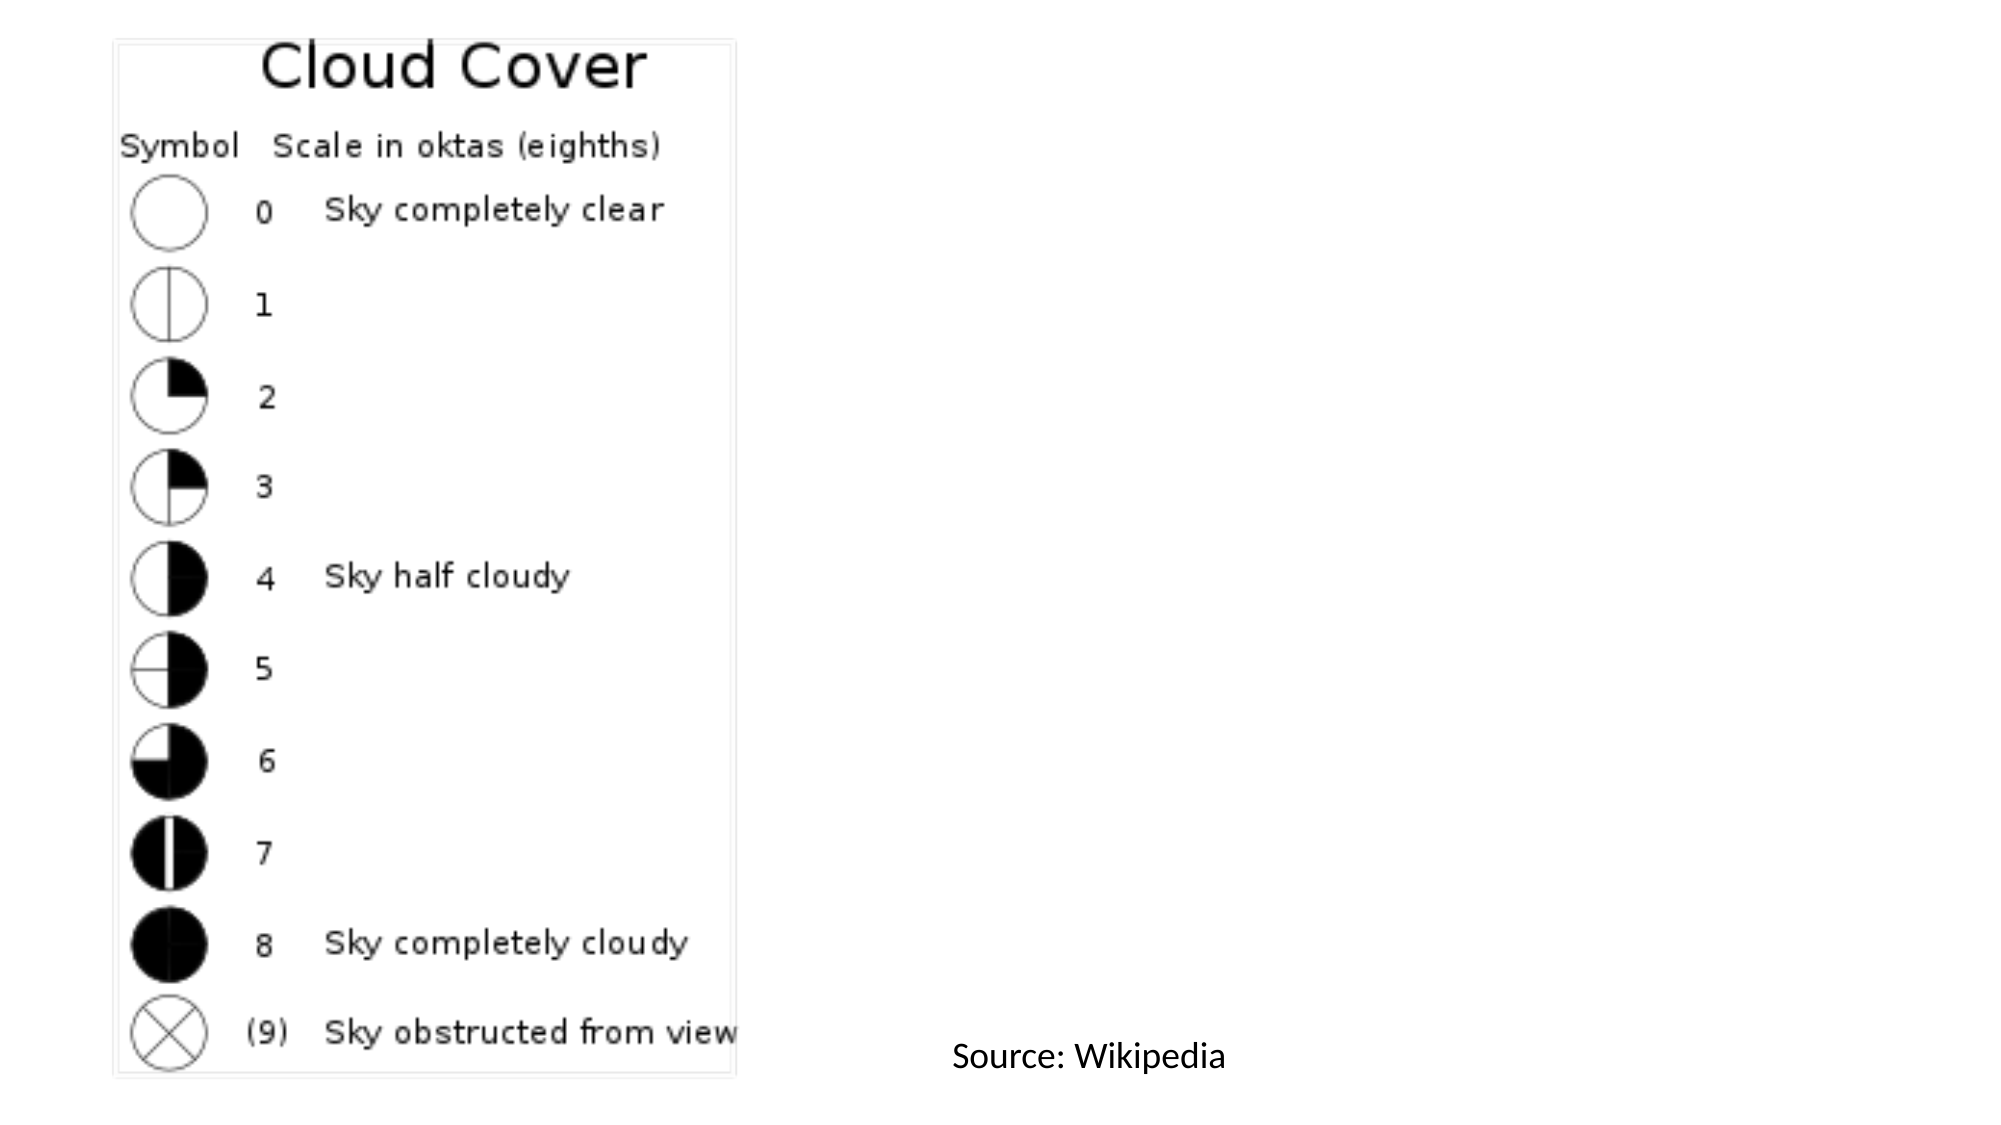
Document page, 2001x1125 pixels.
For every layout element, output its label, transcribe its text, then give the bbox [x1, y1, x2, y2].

text_box Source: Wikipedia [937, 1023, 1545, 1084]
picture [107, 34, 743, 1085]
